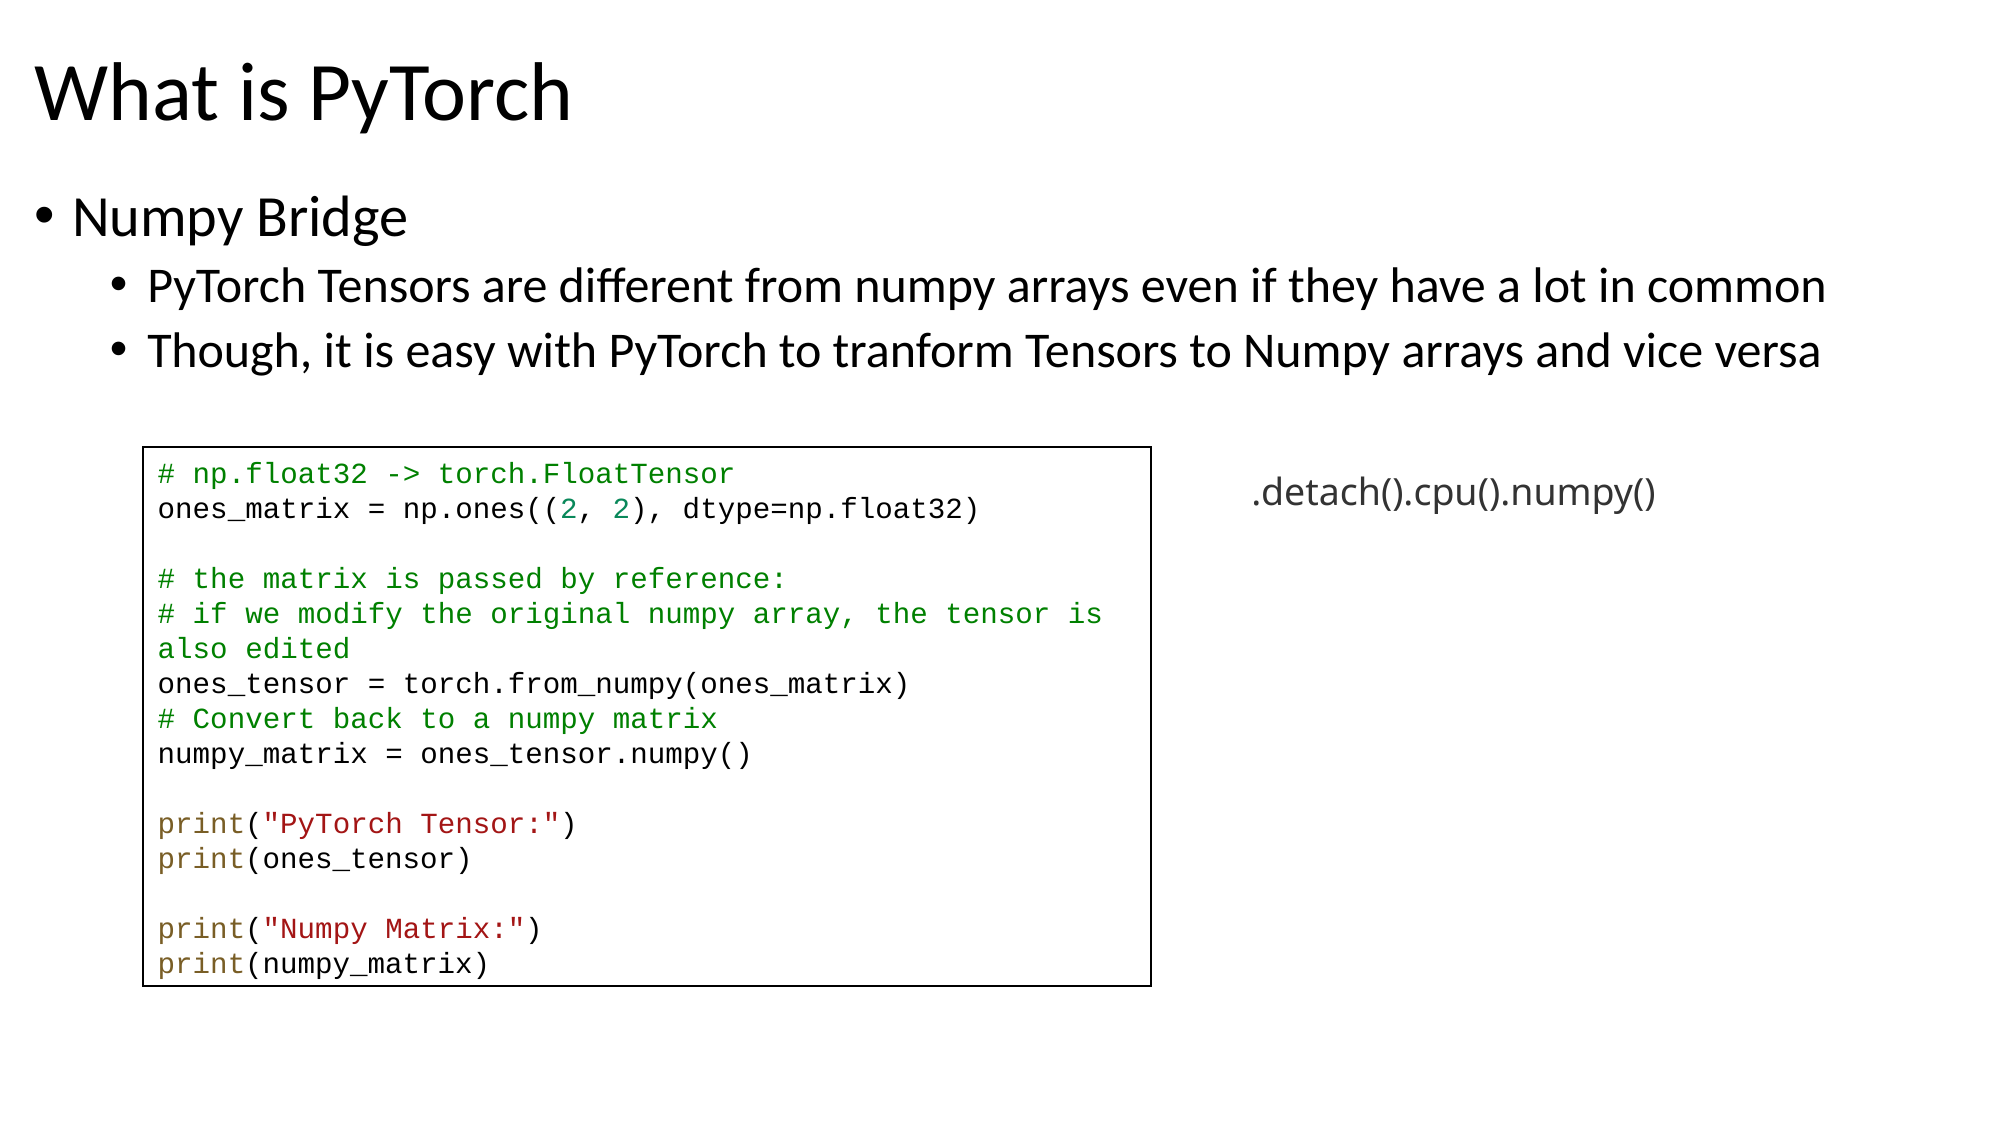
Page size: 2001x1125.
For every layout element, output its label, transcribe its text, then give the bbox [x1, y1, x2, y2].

list Numpy Bridge PyTorch Tensors are different from numpy arrays even if they have a lot in common Though, it is easy with PyTorch to tranform Tensors to Numpy arrays and vice versa [19, 178, 1971, 1014]
text_box # np.float32 -> torch.FloatTensor ones_matrix = np.ones((2, 2), dtype=np.float32) # the matrix is passed by reference: # if we modify the original numpy array, the tensor is also edited ones_tensor = torch.from_numpy(ones_matrix) # Convert back to a numpy matrix numpy_matrix = ones_tensor.numpy() print("PyTorch Tensor:") print(ones_tensor) print("Numpy Matrix:") print(numpy_matrix) [142, 446, 1151, 987]
title What is PyTorch [19, 39, 1971, 148]
text_box .detach().cpu().numpy() [1236, 460, 1773, 521]
